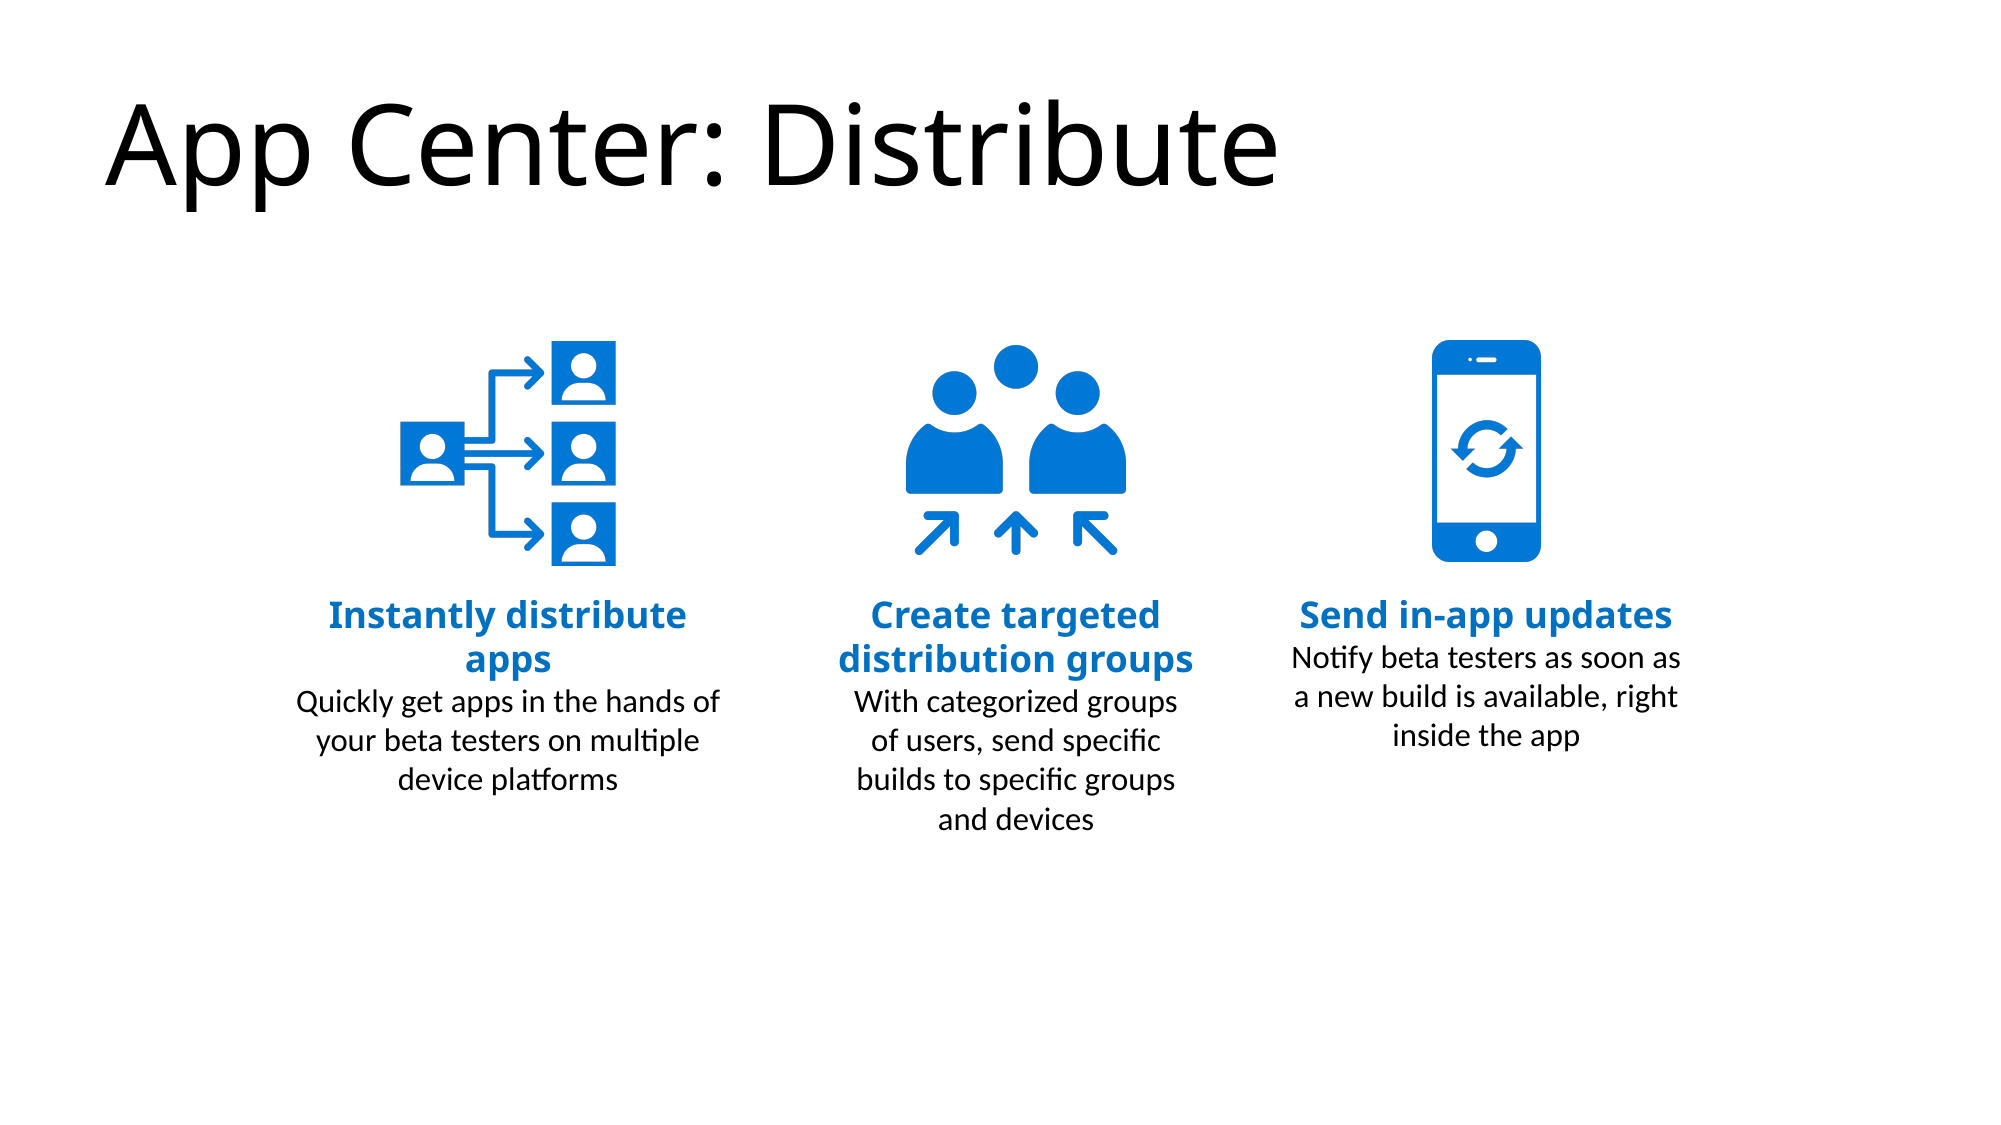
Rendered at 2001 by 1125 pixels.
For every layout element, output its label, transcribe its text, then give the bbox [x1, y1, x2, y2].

text_box Create targeted distribution groups With categorized groups of users, send specific builds to specific groups and devices [822, 583, 1210, 844]
picture [400, 341, 616, 566]
text_box Instantly distribute apps Quickly get apps in the hands of your beta testers on multiple device platforms [281, 583, 736, 805]
picture [1432, 340, 1541, 562]
picture [906, 345, 1126, 555]
title App Center: Distribute [90, 40, 1816, 259]
text_box Send in-app updates Notify beta testers as soon as a new build is available, right inside the app [1274, 583, 1698, 761]
